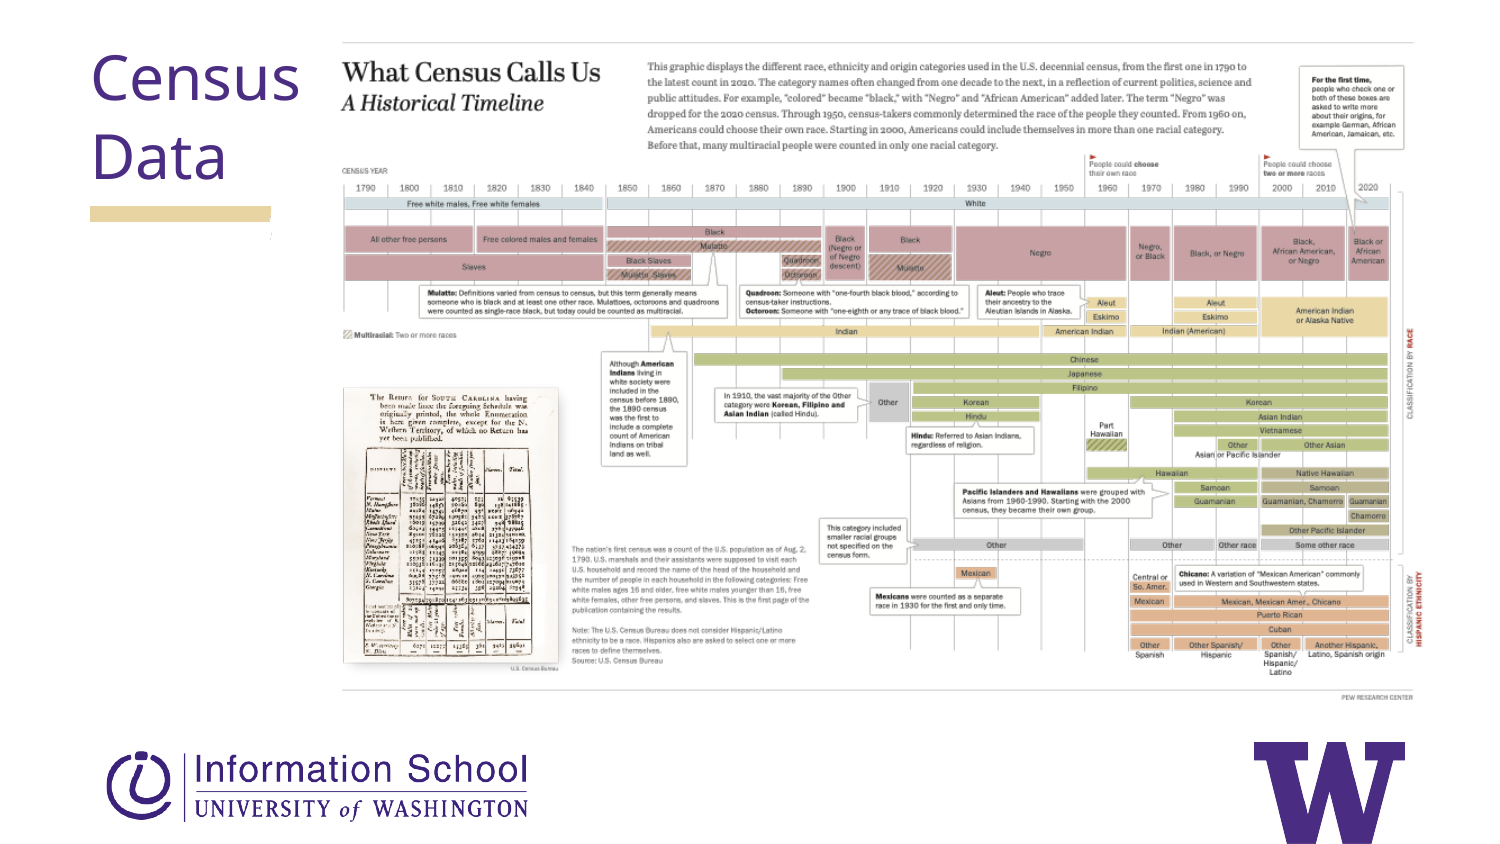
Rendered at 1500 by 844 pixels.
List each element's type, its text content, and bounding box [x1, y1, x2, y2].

picture [1254, 742, 1405, 844]
picture [312, 23, 1445, 712]
list Census Data [75, 37, 307, 201]
picture [96, 740, 552, 832]
